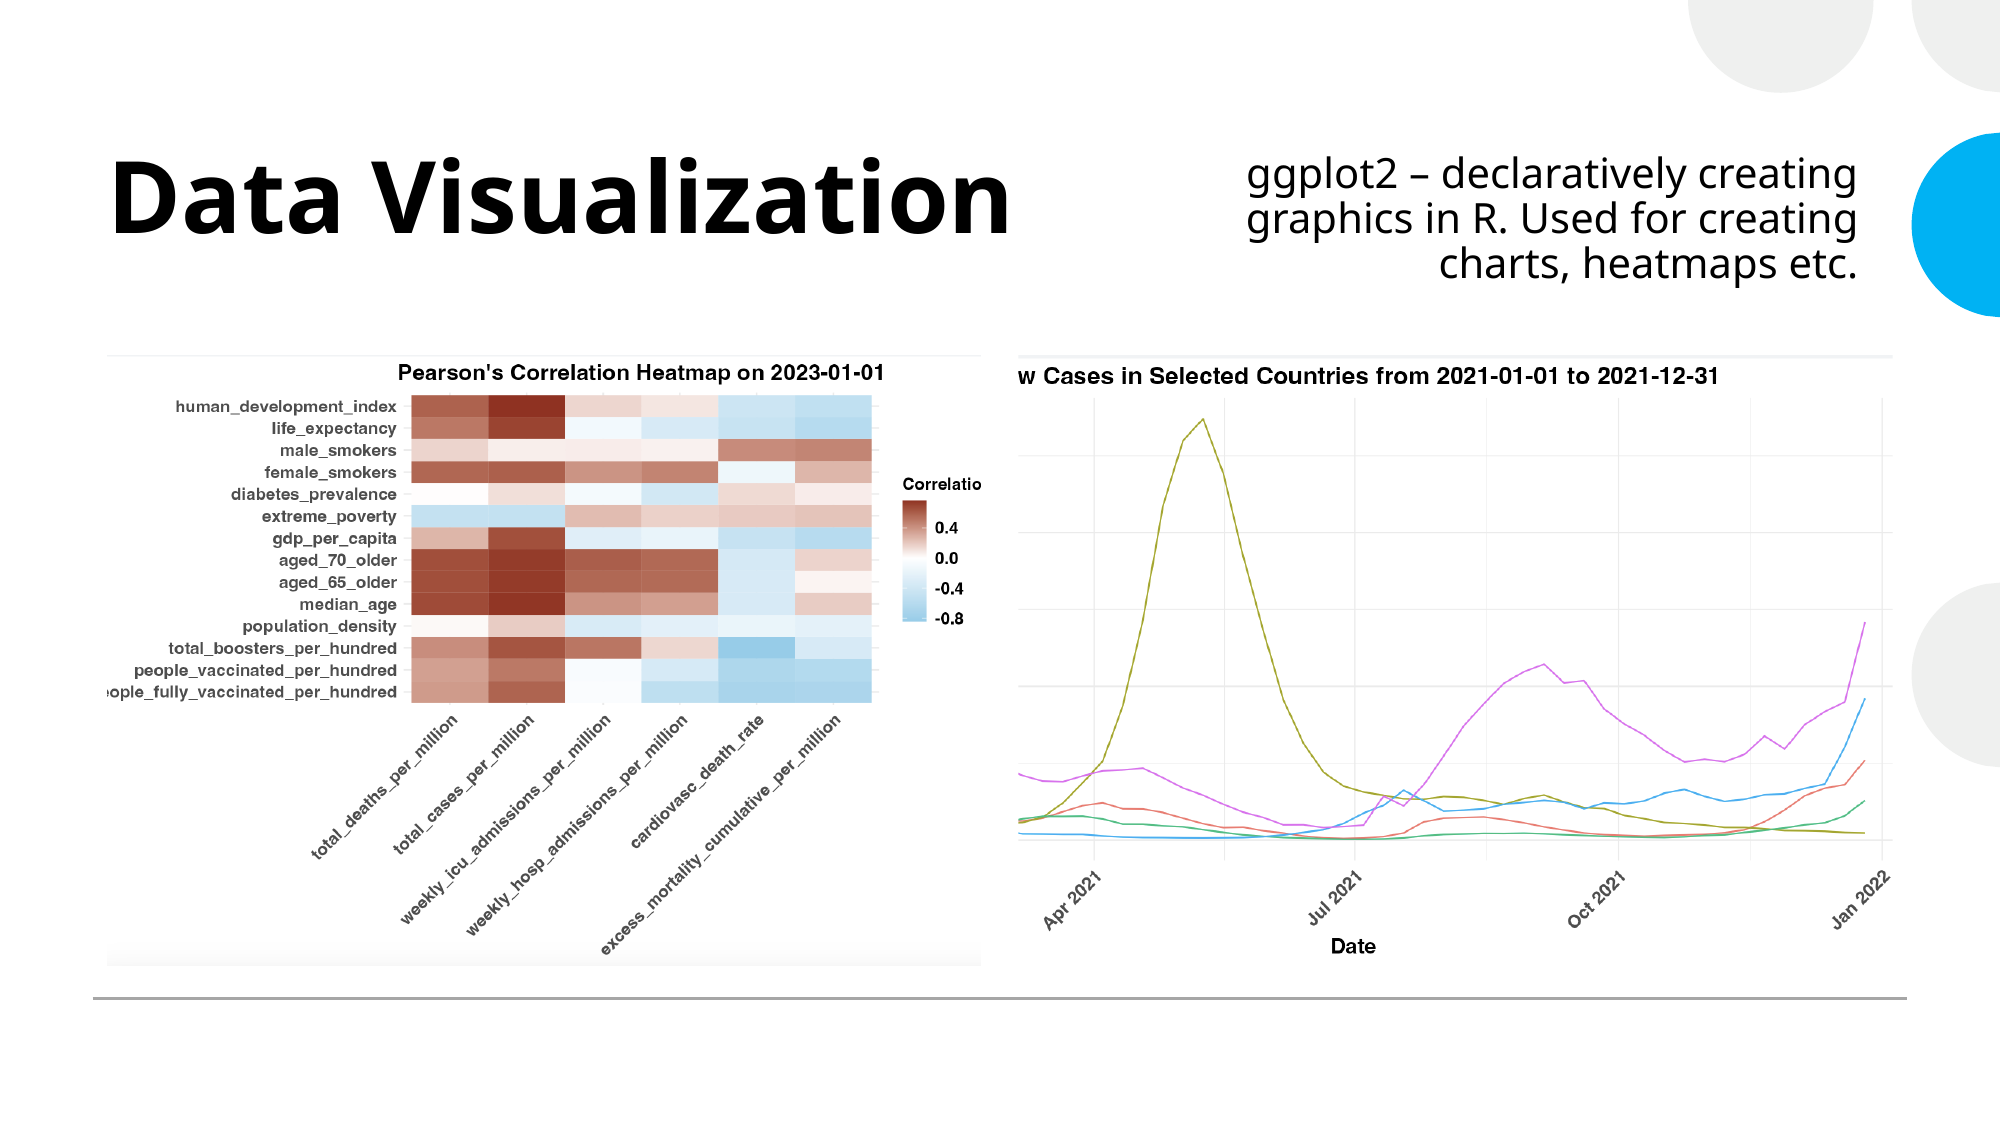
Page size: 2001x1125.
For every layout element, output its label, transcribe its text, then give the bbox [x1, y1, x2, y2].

picture [1018, 355, 1893, 966]
title Data Visualization [93, 125, 1017, 300]
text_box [1017, 0, 2000, 1125]
text_box [0, 0, 1017, 1125]
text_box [1687, 0, 2000, 768]
picture [107, 355, 981, 966]
